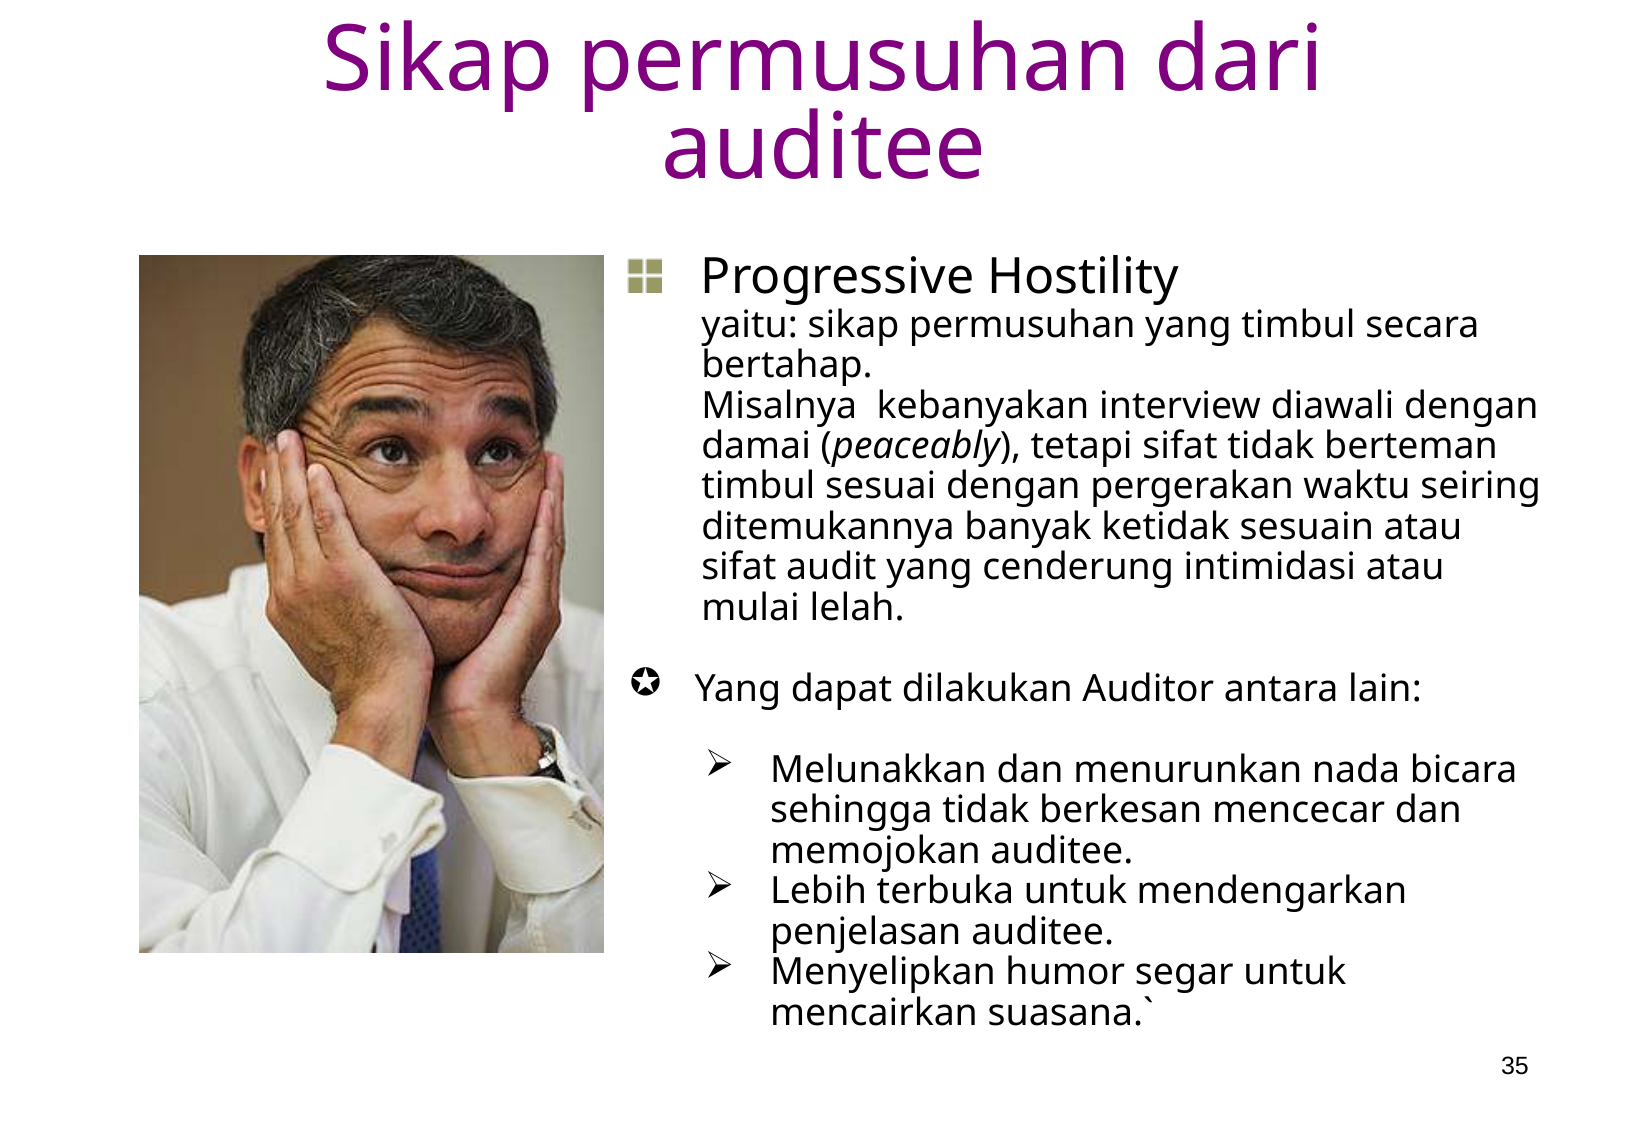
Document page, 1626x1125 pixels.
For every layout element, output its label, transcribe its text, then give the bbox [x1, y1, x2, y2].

picture [138, 255, 605, 953]
list Sikap permusuhan dari auditee [138, 54, 1510, 162]
text_box Yang dapat dilakukan Auditor antara lain: Melunakkan dan menurunkan nada bicara sehingga tidak berkesan mencecar dan memojokan auditee. Lebih terbuka untuk mendengarkan penjelasan auditee. Menyelipkan humor segar untuk mencairkan suasana.` [615, 661, 1569, 1012]
picture [626, 257, 662, 293]
text_box Progressive Hostility yaitu: sikap permusuhan yang timbul secara bertahap. Misalnya kebanyakan interview diawali dengan damai (peaceably), tetapi sifat tidak berteman timbul sesuai dengan pergerakan waktu seiring ditemukannya banyak ketidak sesuain atau sifat audit yang cenderung intimidasi atau mulai lelah. [611, 243, 1557, 688]
slide_number 35 [1164, 1042, 1544, 1103]
